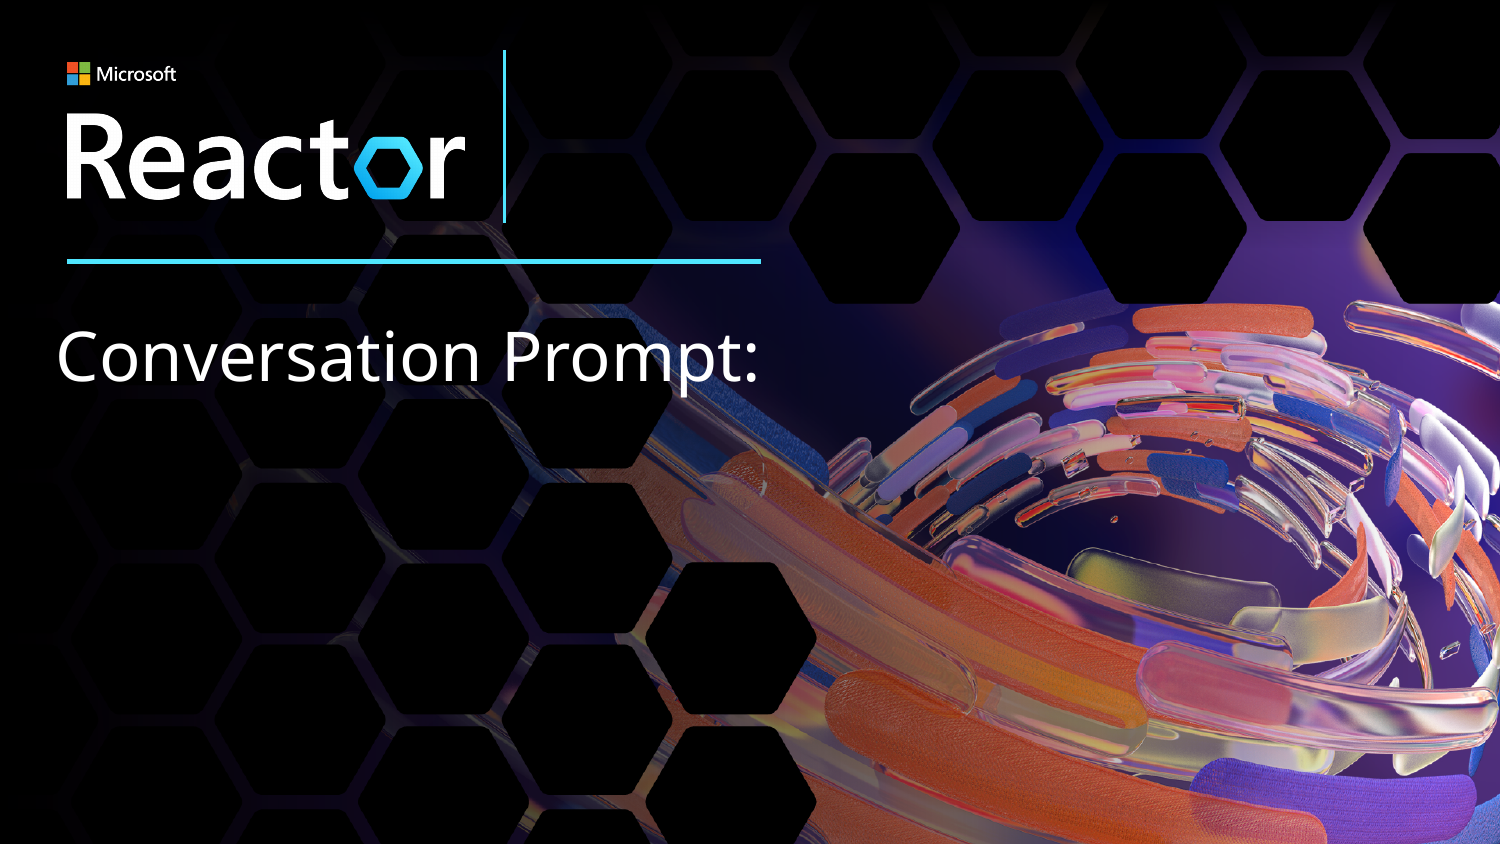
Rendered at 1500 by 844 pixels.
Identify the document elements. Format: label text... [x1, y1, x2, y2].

picture [0, 47, 1500, 844]
title Conversation Prompt: [40, 278, 873, 442]
